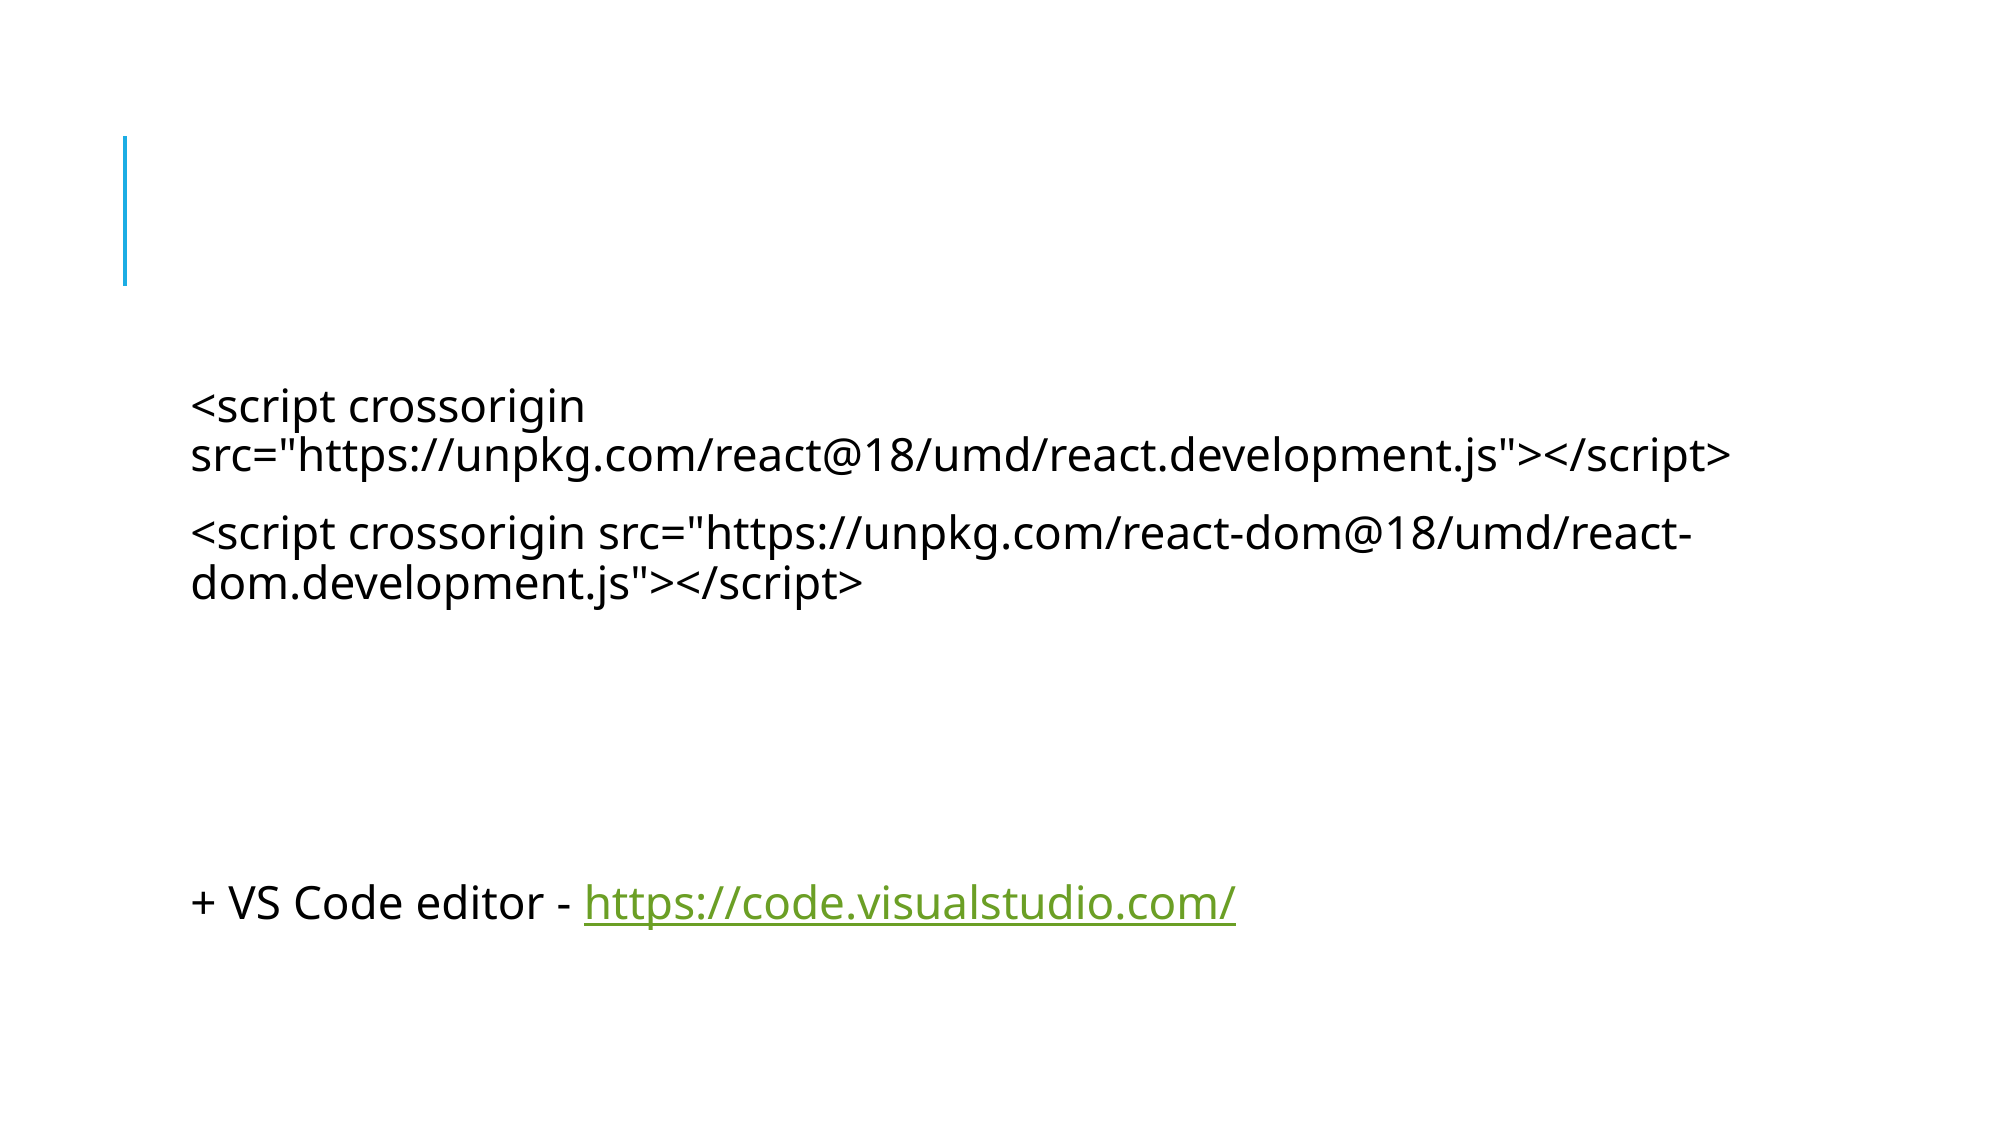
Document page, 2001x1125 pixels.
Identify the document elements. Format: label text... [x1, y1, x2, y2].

list <script crossorigin src="https://unpkg.com/react@18/umd/react.development.js"></script> <script crossorigin src="https://unpkg.com/react-dom@18/umd/react-dom.development.js"></script> + VS Code editor - https://code.visualstudio.com/ [168, 375, 1763, 1035]
